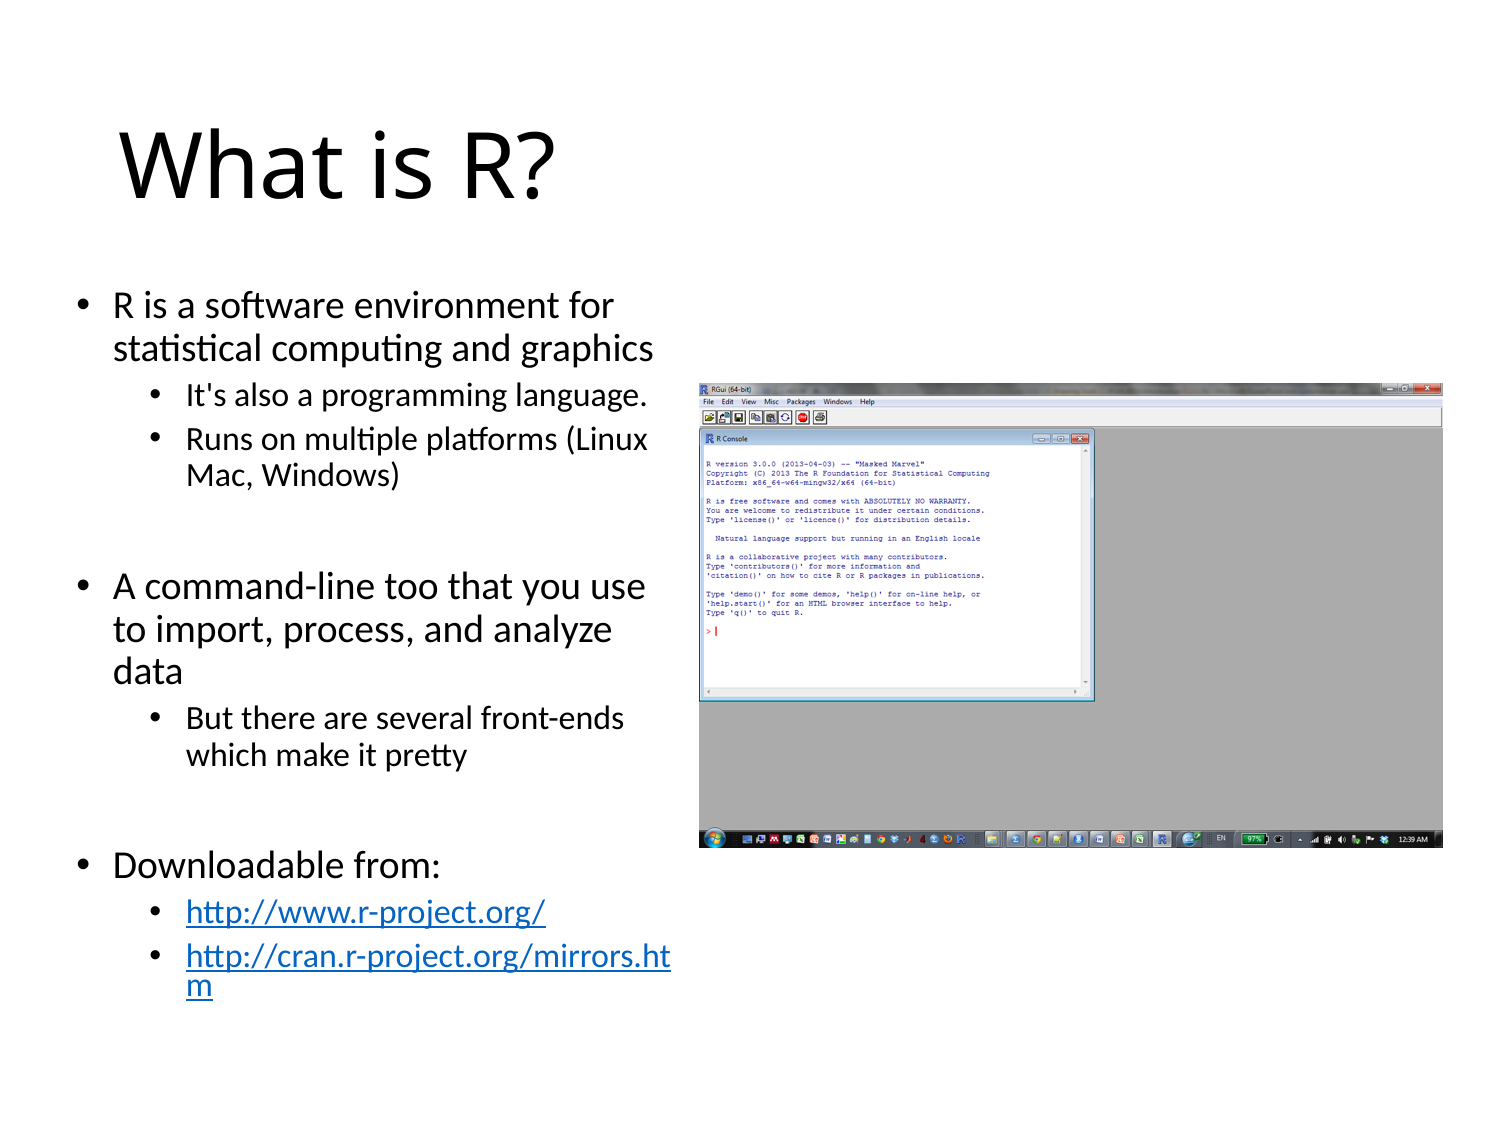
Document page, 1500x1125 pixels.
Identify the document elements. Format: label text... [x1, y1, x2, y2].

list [699, 383, 1443, 848]
list R is a software environment for statistical computing and graphics It's also a programming language. Runs on multiple platforms (Linux Mac, Windows) A command-line too that you use to import, process, and analyze data But there are several front-ends which make it pretty Downloadable from: http://www.r-project.org/ http://cran.r-project.org/mirrors.htm [61, 277, 699, 992]
title What is R? [103, 59, 1397, 278]
